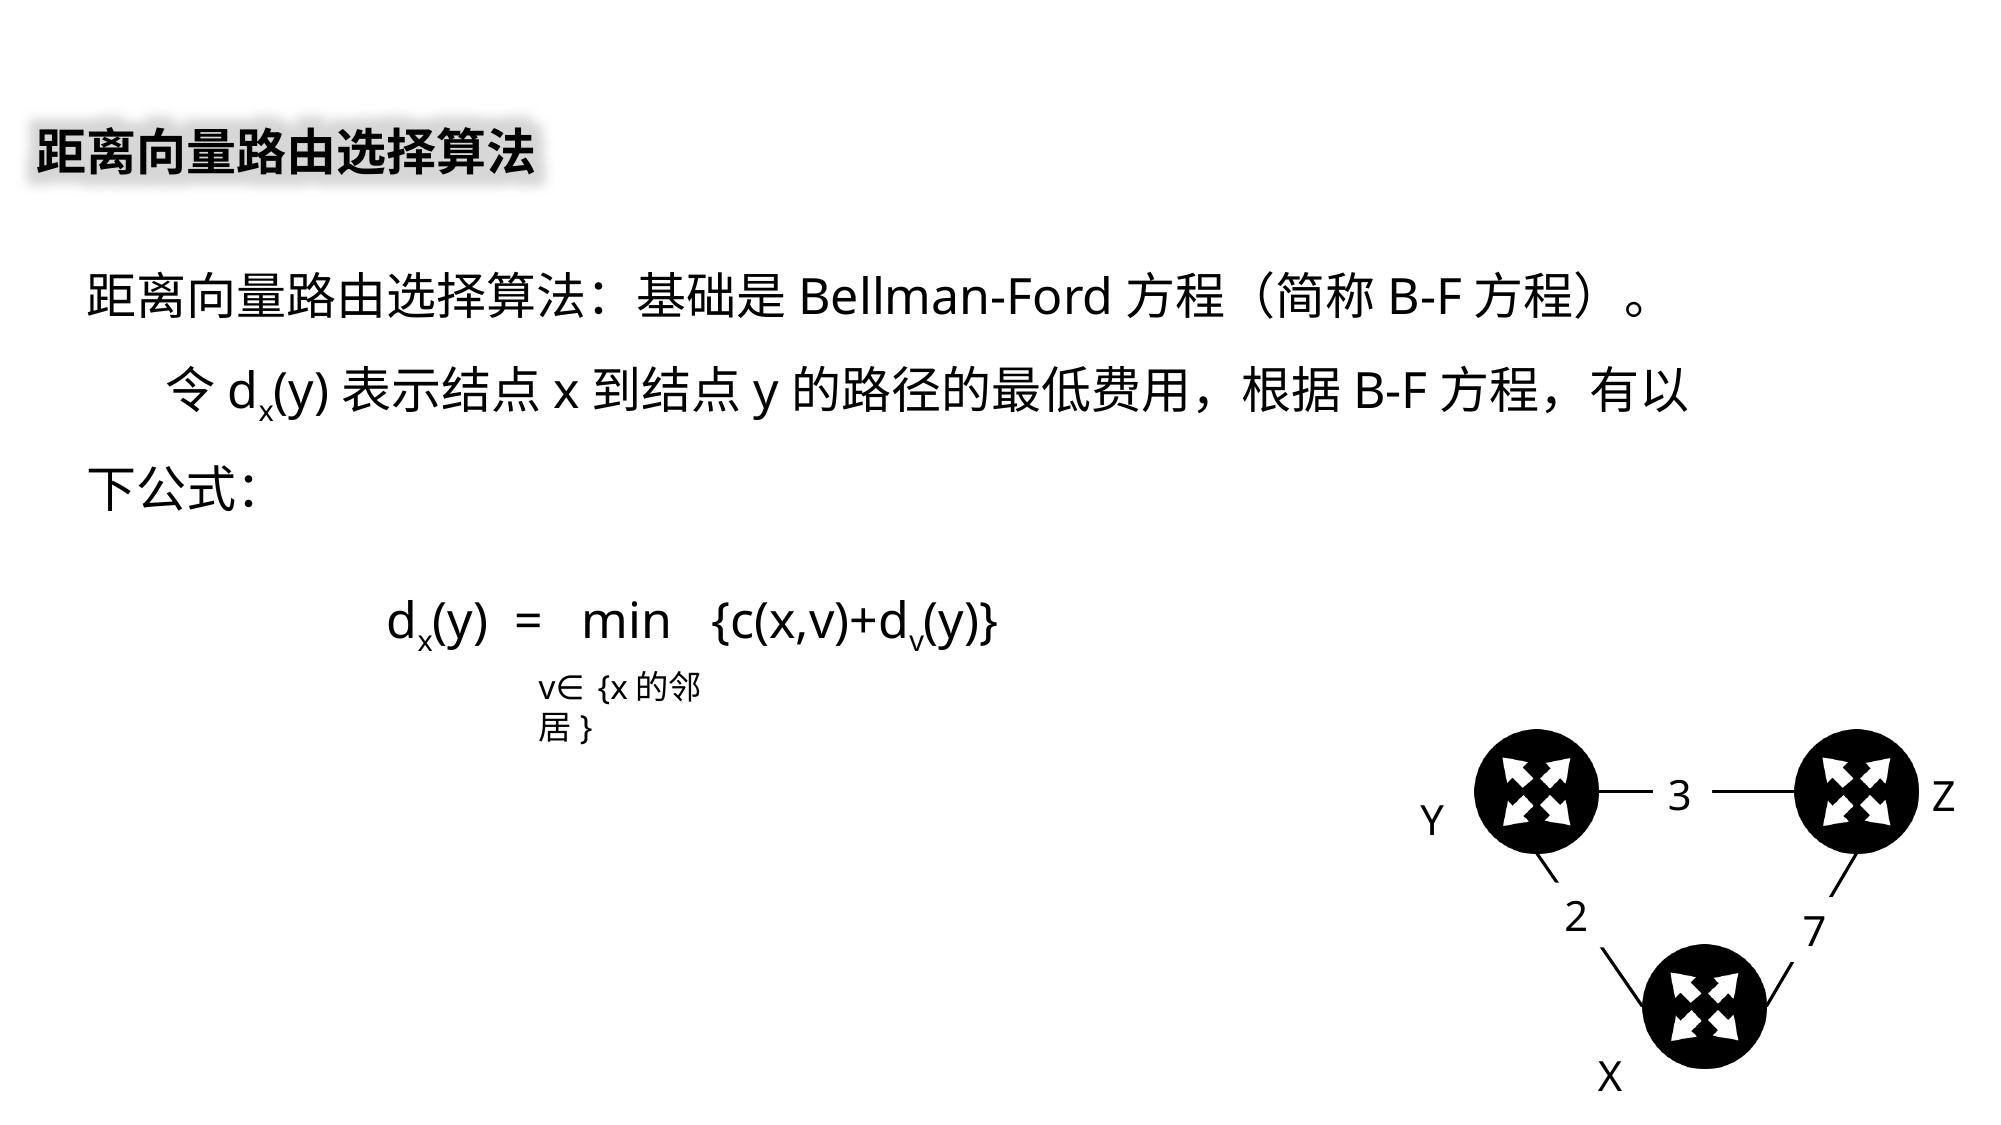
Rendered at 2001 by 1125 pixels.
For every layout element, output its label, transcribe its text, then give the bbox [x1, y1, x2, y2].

picture [1642, 944, 1767, 1069]
text_box Y [1405, 786, 1465, 851]
text_box 3 [1653, 792, 1713, 826]
picture [1794, 729, 1919, 854]
text_box Z [1919, 762, 1977, 827]
text_box 3 [1653, 760, 1713, 791]
text_box 距离向量路由选择算法：基础是Bellman-Ford方程（简称B-F方程）。 令dx(y)表示结点x到结点y的路径的最低费用，根据B-F方程，有以下公式： [71, 227, 1713, 525]
text_box 距离向量路由选择算法 [17, 56, 1030, 214]
picture [1474, 729, 1599, 854]
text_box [1766, 853, 1857, 1007]
text_box X [1583, 1042, 1643, 1108]
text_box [1536, 853, 1643, 1007]
text_box dx(y) = min {c(x,v)+dv(y)} [371, 547, 1014, 665]
text_box v∈ {x的邻居} [523, 665, 753, 754]
